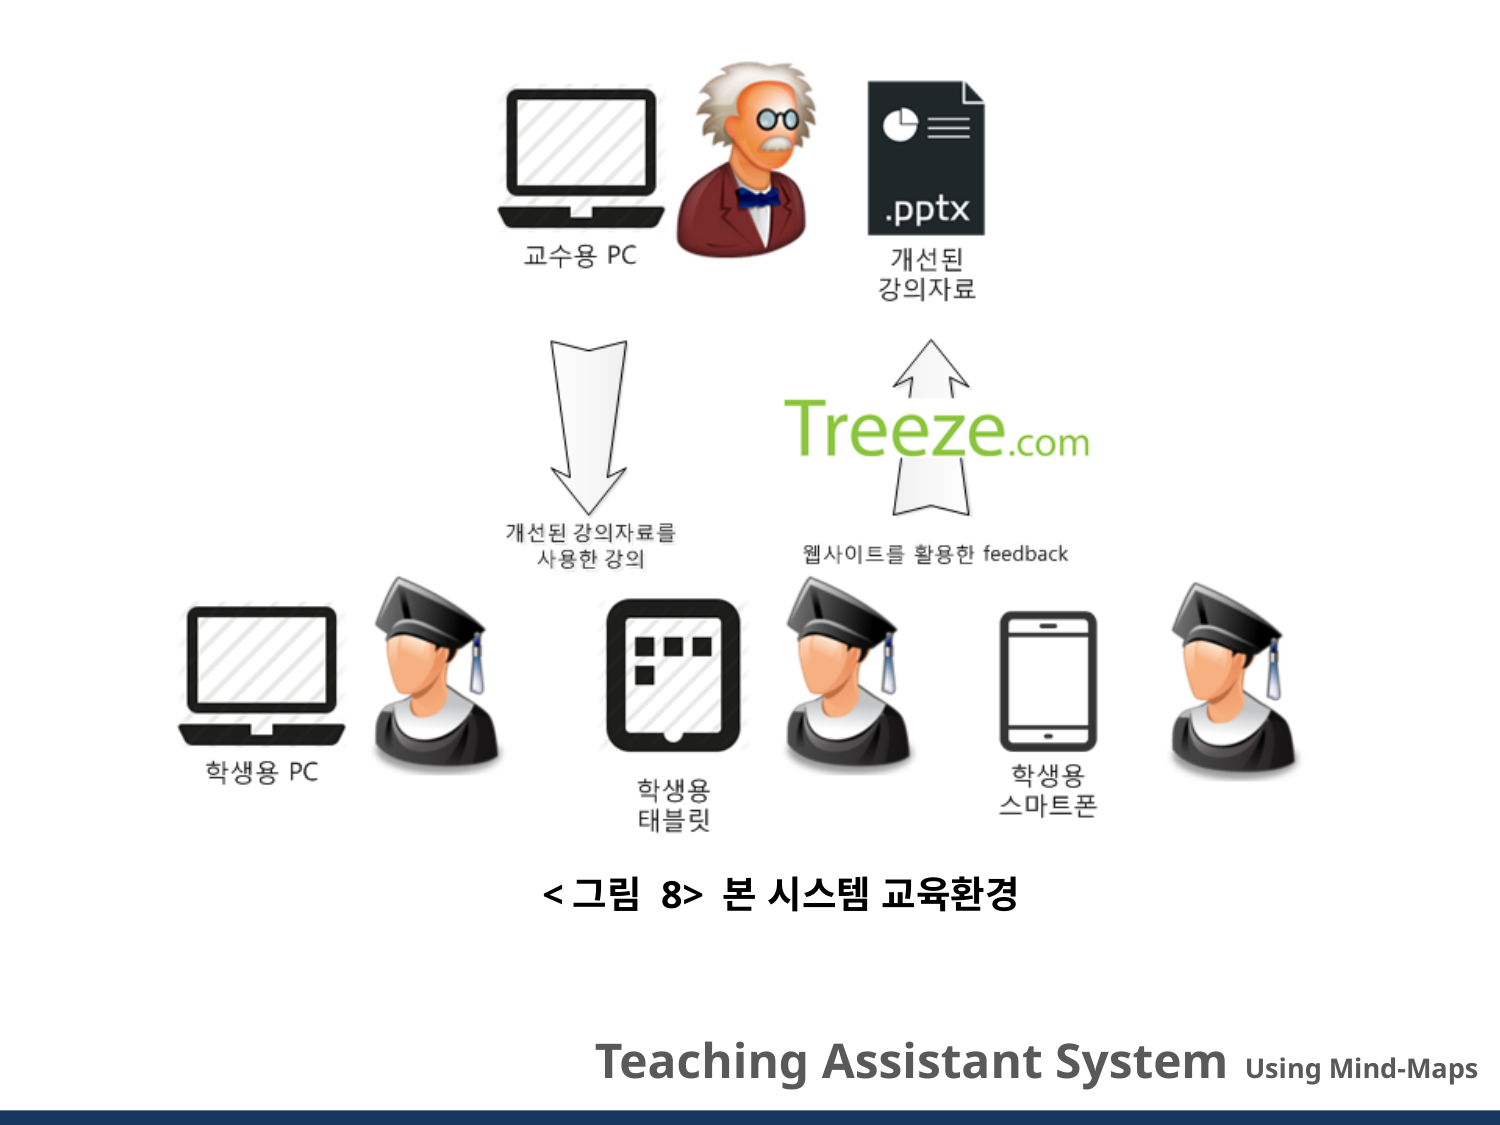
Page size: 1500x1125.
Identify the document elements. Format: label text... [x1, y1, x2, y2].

picture [173, 59, 1326, 836]
text_box <그림 8> 본 시스템 교육환경 [527, 864, 1412, 924]
text_box [0, 1108, 1500, 1125]
text_box Teaching Assistant System Using Mind-Maps [482, 1012, 1500, 1098]
